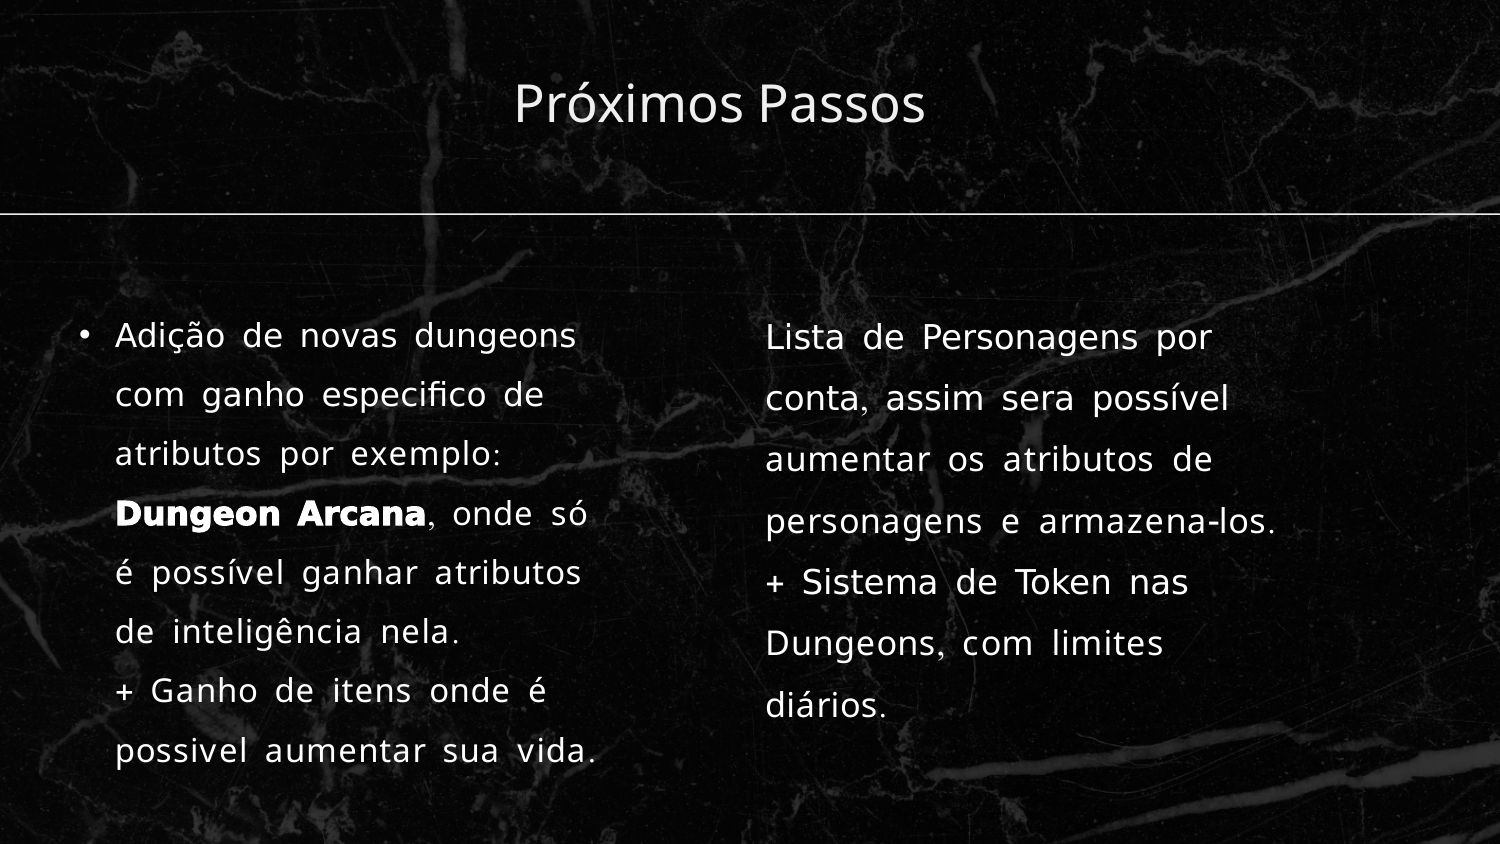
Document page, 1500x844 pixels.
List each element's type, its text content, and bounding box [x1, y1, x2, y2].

text_box Lista de Personagens por conta, assim sera possível aumentar os atributos de personagens e armazena-los. + Sistema de Token nas Dungeons, com limites diários. [749, 279, 1299, 797]
picture [0, 215, 1500, 844]
title Próximos Passos [499, 54, 1001, 149]
picture [0, 0, 1500, 213]
subtitle Adição de novas dungeons com ganho especifico de atributos por exemplo: Dungeon Arcana, onde só é possível ganhar atributos de inteligência nela. + Ganho de itens onde é possivel aumentar sua vida. [64, 279, 613, 797]
